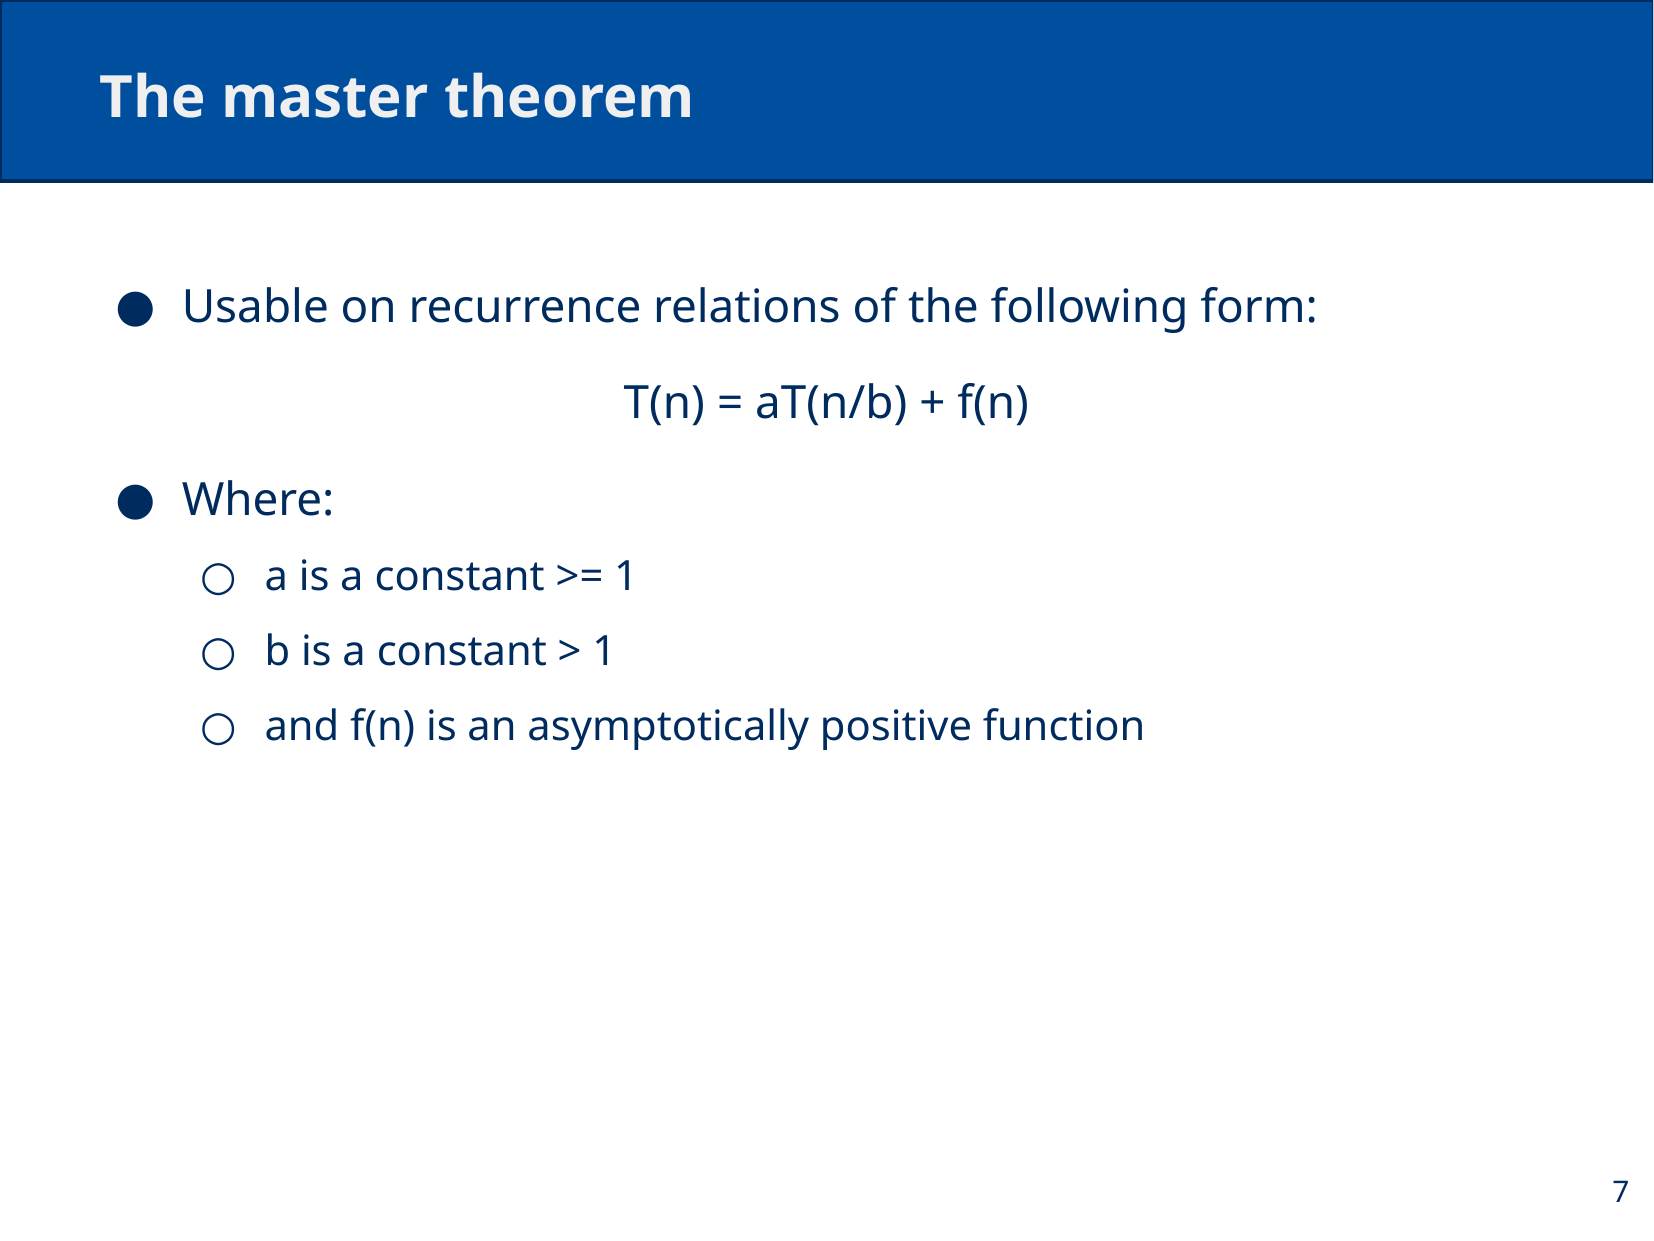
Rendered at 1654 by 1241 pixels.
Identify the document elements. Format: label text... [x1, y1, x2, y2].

slide_number 7 [1546, 1145, 1647, 1241]
title The master theorem [82, 36, 1571, 146]
list Usable on recurrence relations of the following form: T(n) = aT(n/b) + f(n) Where: a is a constant >= 1 b is a constant > 1 and f(n) is an asymptotically positive function [82, 232, 1571, 1188]
